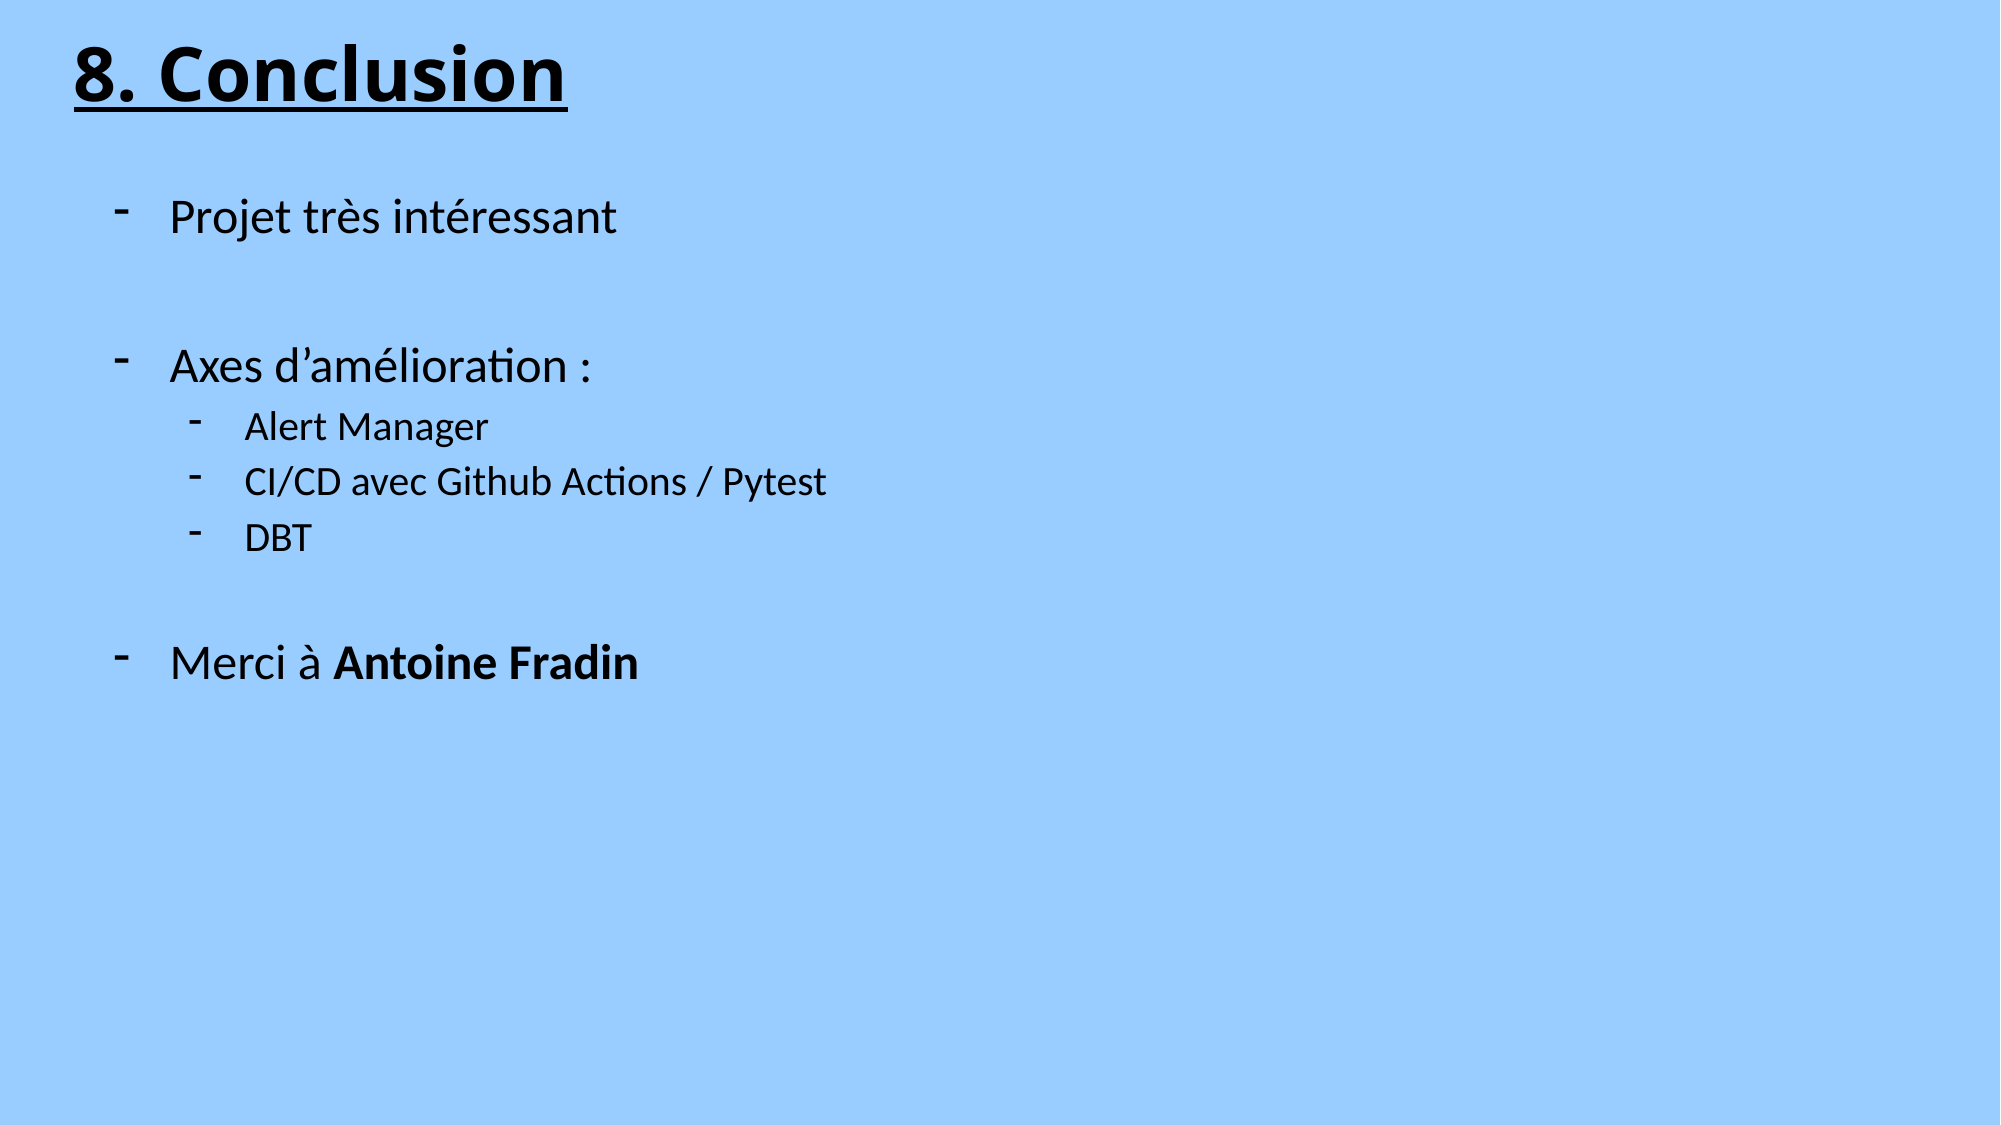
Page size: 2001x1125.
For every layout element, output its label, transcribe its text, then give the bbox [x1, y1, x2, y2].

subtitle Projet très intéressant Axes d’amélioration : Alert Manager CI/CD avec Github Actions / Pytest DBT Merci à Antoine Fradin [98, 182, 1724, 1011]
text_box 8. Conclusion [59, 19, 1907, 135]
